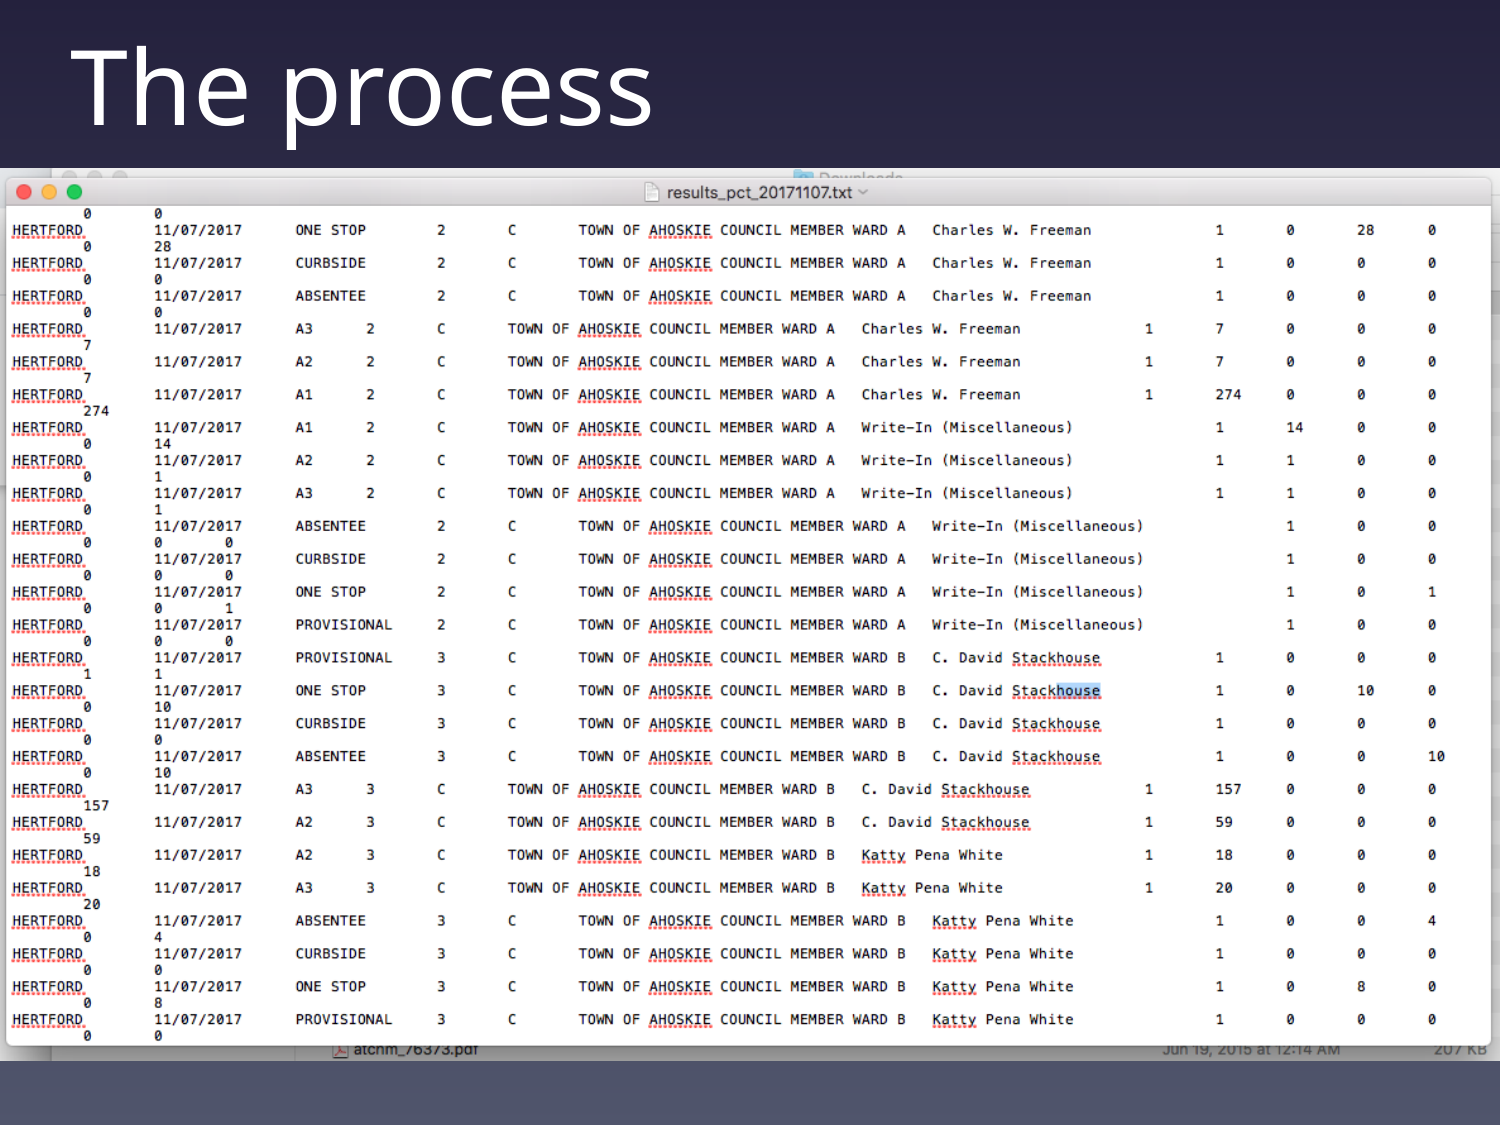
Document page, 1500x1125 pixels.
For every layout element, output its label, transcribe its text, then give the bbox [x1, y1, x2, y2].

picture [0, 168, 1500, 1061]
title The process [55, 13, 1406, 167]
